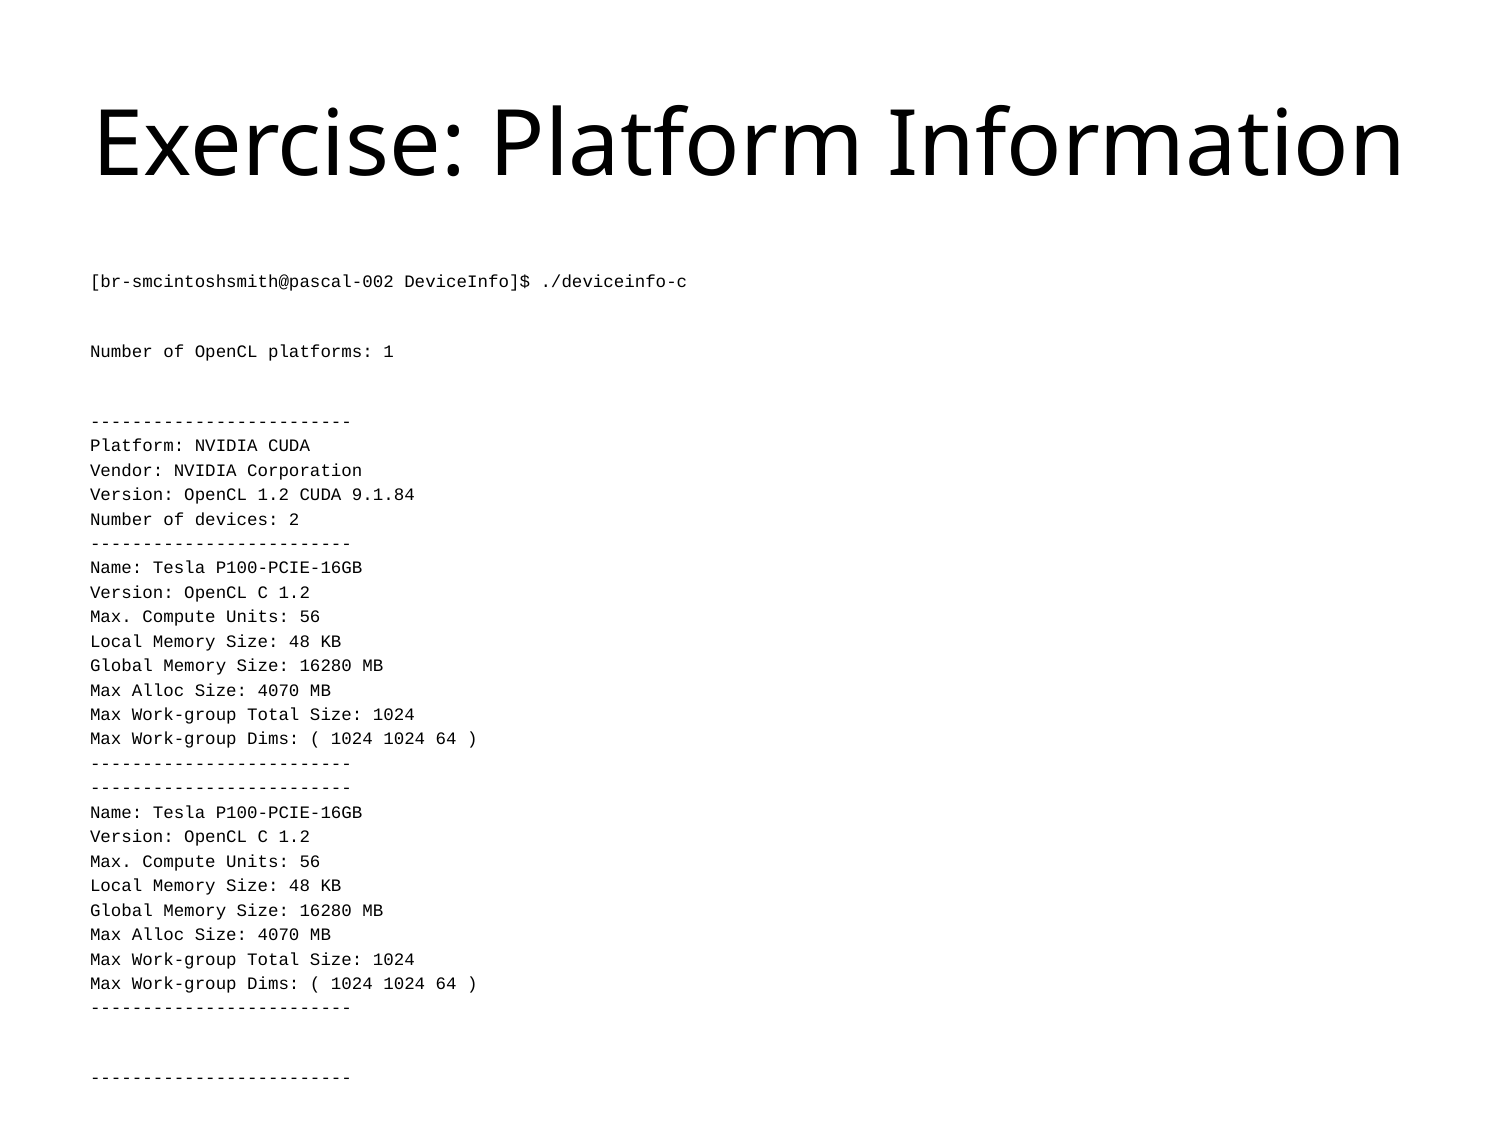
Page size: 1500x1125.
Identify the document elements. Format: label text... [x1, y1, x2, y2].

title Exercise: Platform Information [75, 45, 1425, 233]
list [br-smcintoshsmith@pascal-002 DeviceInfo]$ ./deviceinfo-c Number of OpenCL platforms: 1 ------------------------- Platform: NVIDIA CUDA Vendor: NVIDIA Corporation Version: OpenCL 1.2 CUDA 9.1.84 Number of devices: 2 ------------------------- Name: Tesla P100-PCIE-16GB Version: OpenCL C 1.2 Max. Compute Units: 56 Local Memory Size: 48 KB Global Memory Size: 16280 MB Max Alloc Size: 4070 MB Max Work-group Total Size: 1024 Max Work-group Dims: ( 1024 1024 64 ) ------------------------- ------------------------- Name: Tesla P100-PCIE-16GB Version: OpenCL C 1.2 Max. Compute Units: 56 Local Memory Size: 48 KB Global Memory Size: 16280 MB Max Alloc Size: 4070 MB Max Work-group Total Size: 1024 Max Work-group Dims: ( 1024 1024 64 ) ------------------------- ------------------------- [75, 262, 1425, 1106]
